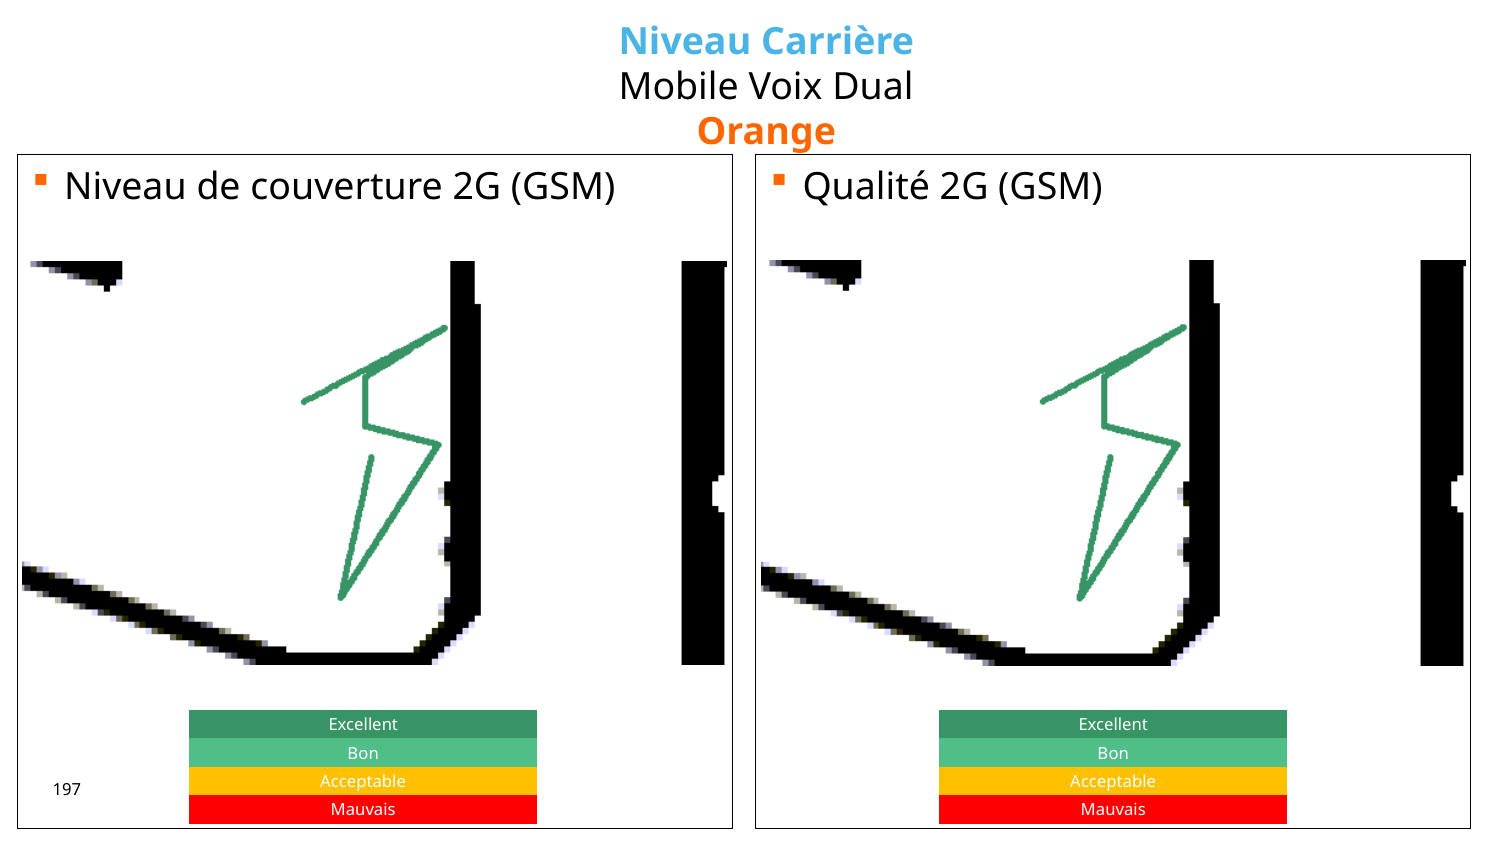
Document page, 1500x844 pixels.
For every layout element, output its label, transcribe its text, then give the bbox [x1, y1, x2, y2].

text_box Niveau de couverture 2G (GSM) [17, 154, 733, 293]
table_cell Acceptable [939, 767, 1287, 795]
text_box Niveau Carrière Mobile Voix Dual Orange [187, 9, 1346, 125]
table_header Excellent [189, 710, 537, 738]
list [22, 261, 727, 665]
table_cell Mauvais [189, 795, 537, 824]
text_box Niveau de couverture 2G (GSM) [17, 551, 733, 829]
table_header Excellent [939, 710, 1287, 738]
table_cell Bon [189, 738, 537, 767]
table_cell Mauvais [939, 795, 1287, 824]
text_box [732, 293, 756, 551]
table_cell Bon [939, 738, 1287, 767]
text_box Qualité 2G (GSM) [755, 154, 1471, 829]
table_cell Acceptable [189, 767, 537, 795]
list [761, 260, 1466, 666]
